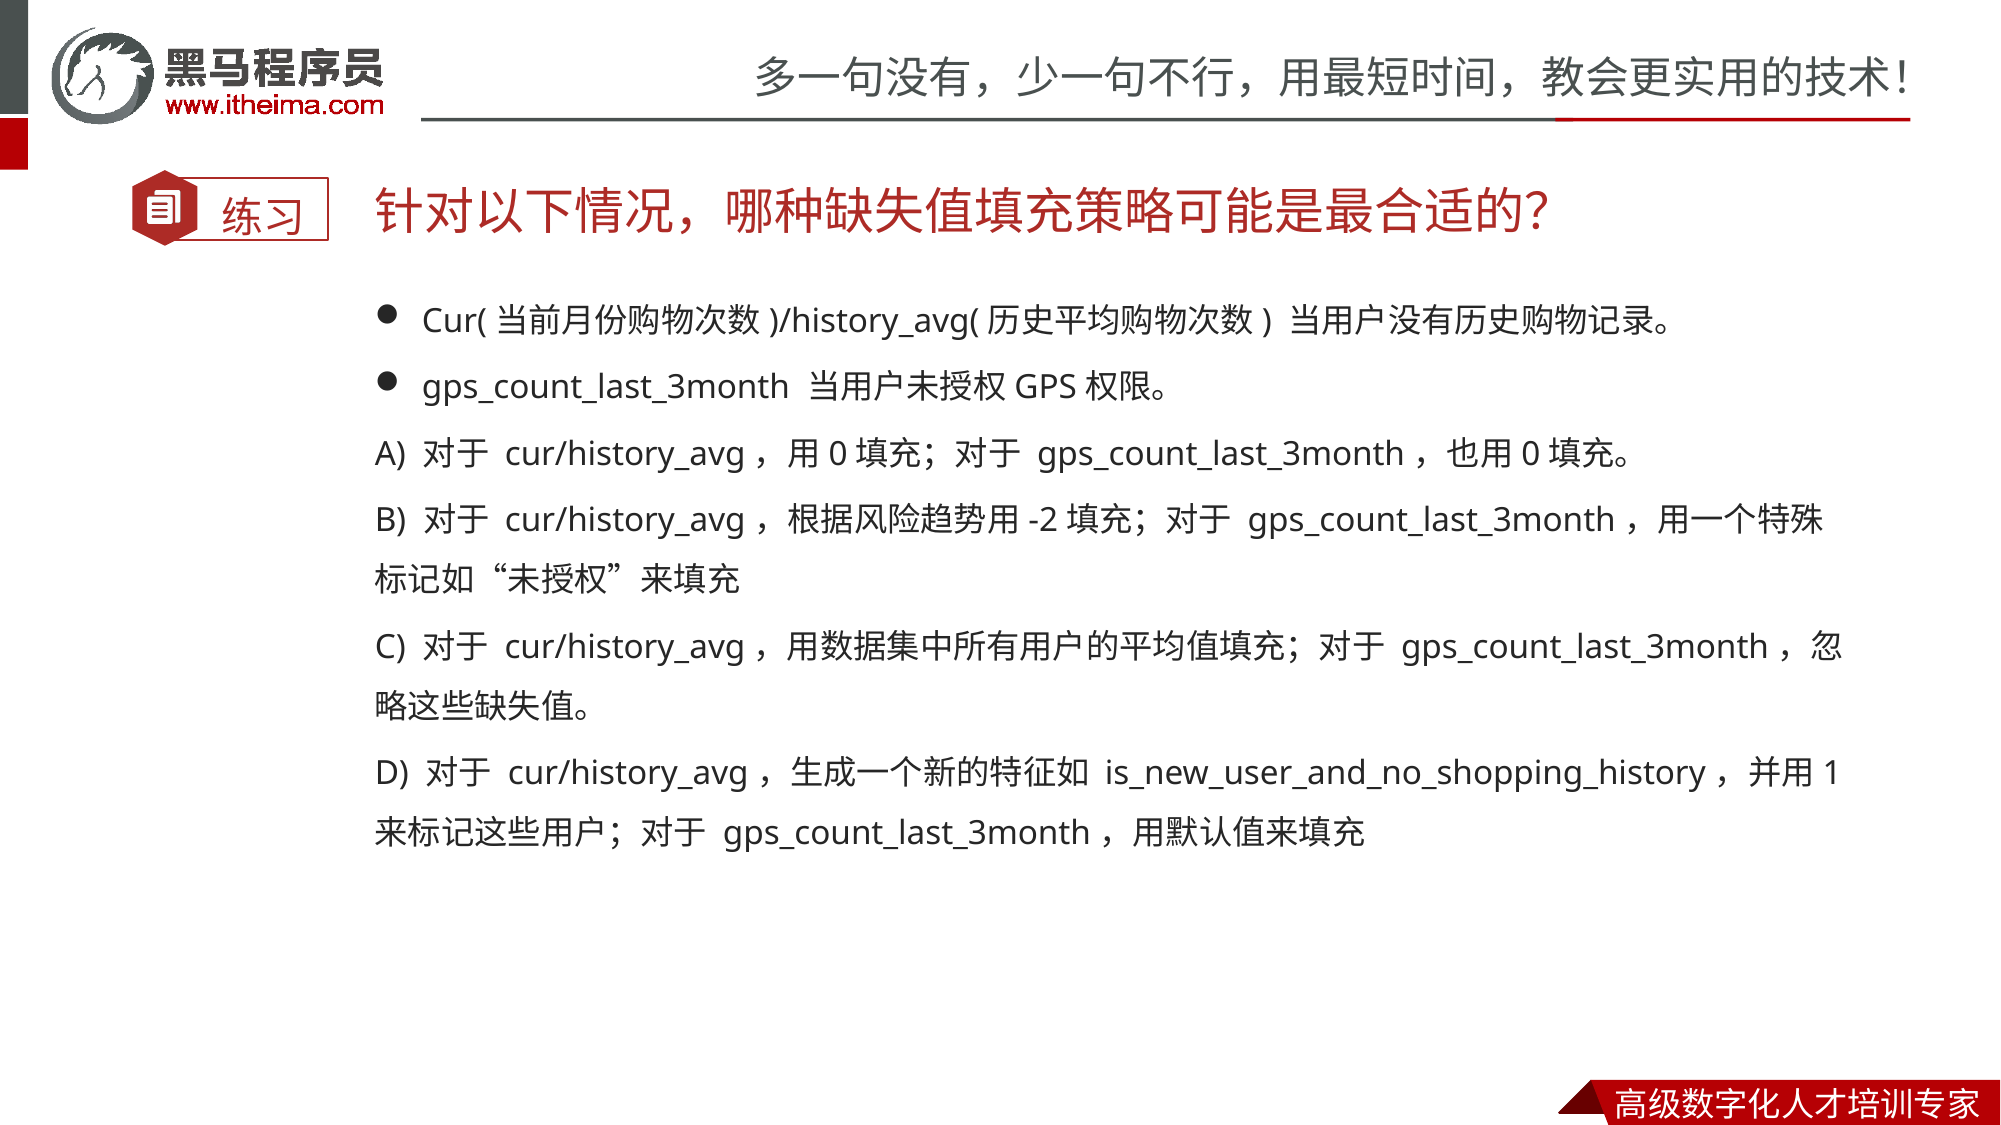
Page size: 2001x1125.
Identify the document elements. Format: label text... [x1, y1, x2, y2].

list Cur(当前月份购物次数)/history_avg(历史平均购物次数) 当用户没有历史购物记录。 gps_count_last_3month 当用户未授权GPS权限。 A) 对于 cur/history_avg，用0填充；对于 gps_count_last_3month，也用0填充。 B) 对于 cur/history_avg，根据风险趋势用-2填充；对于 gps_count_last_3month，用一个特殊标记如“未授权”来填充 C) 对于 cur/history_avg，用数据集中所有用户的平均值填充；对于 gps_count_last_3month，忽略这些缺失值。 D) 对于 cur/history_avg，生成一个新的特征如 is_new_user_and_no_shopping_history，并用1来标记这些用户；对于 gps_count_last_3month，用默认值来填充 [360, 271, 1872, 964]
picture [147, 190, 181, 224]
list 针对以下情况，哪种缺失值填充策略可能是最合适的？ [360, 166, 1872, 252]
picture [50, 26, 384, 125]
